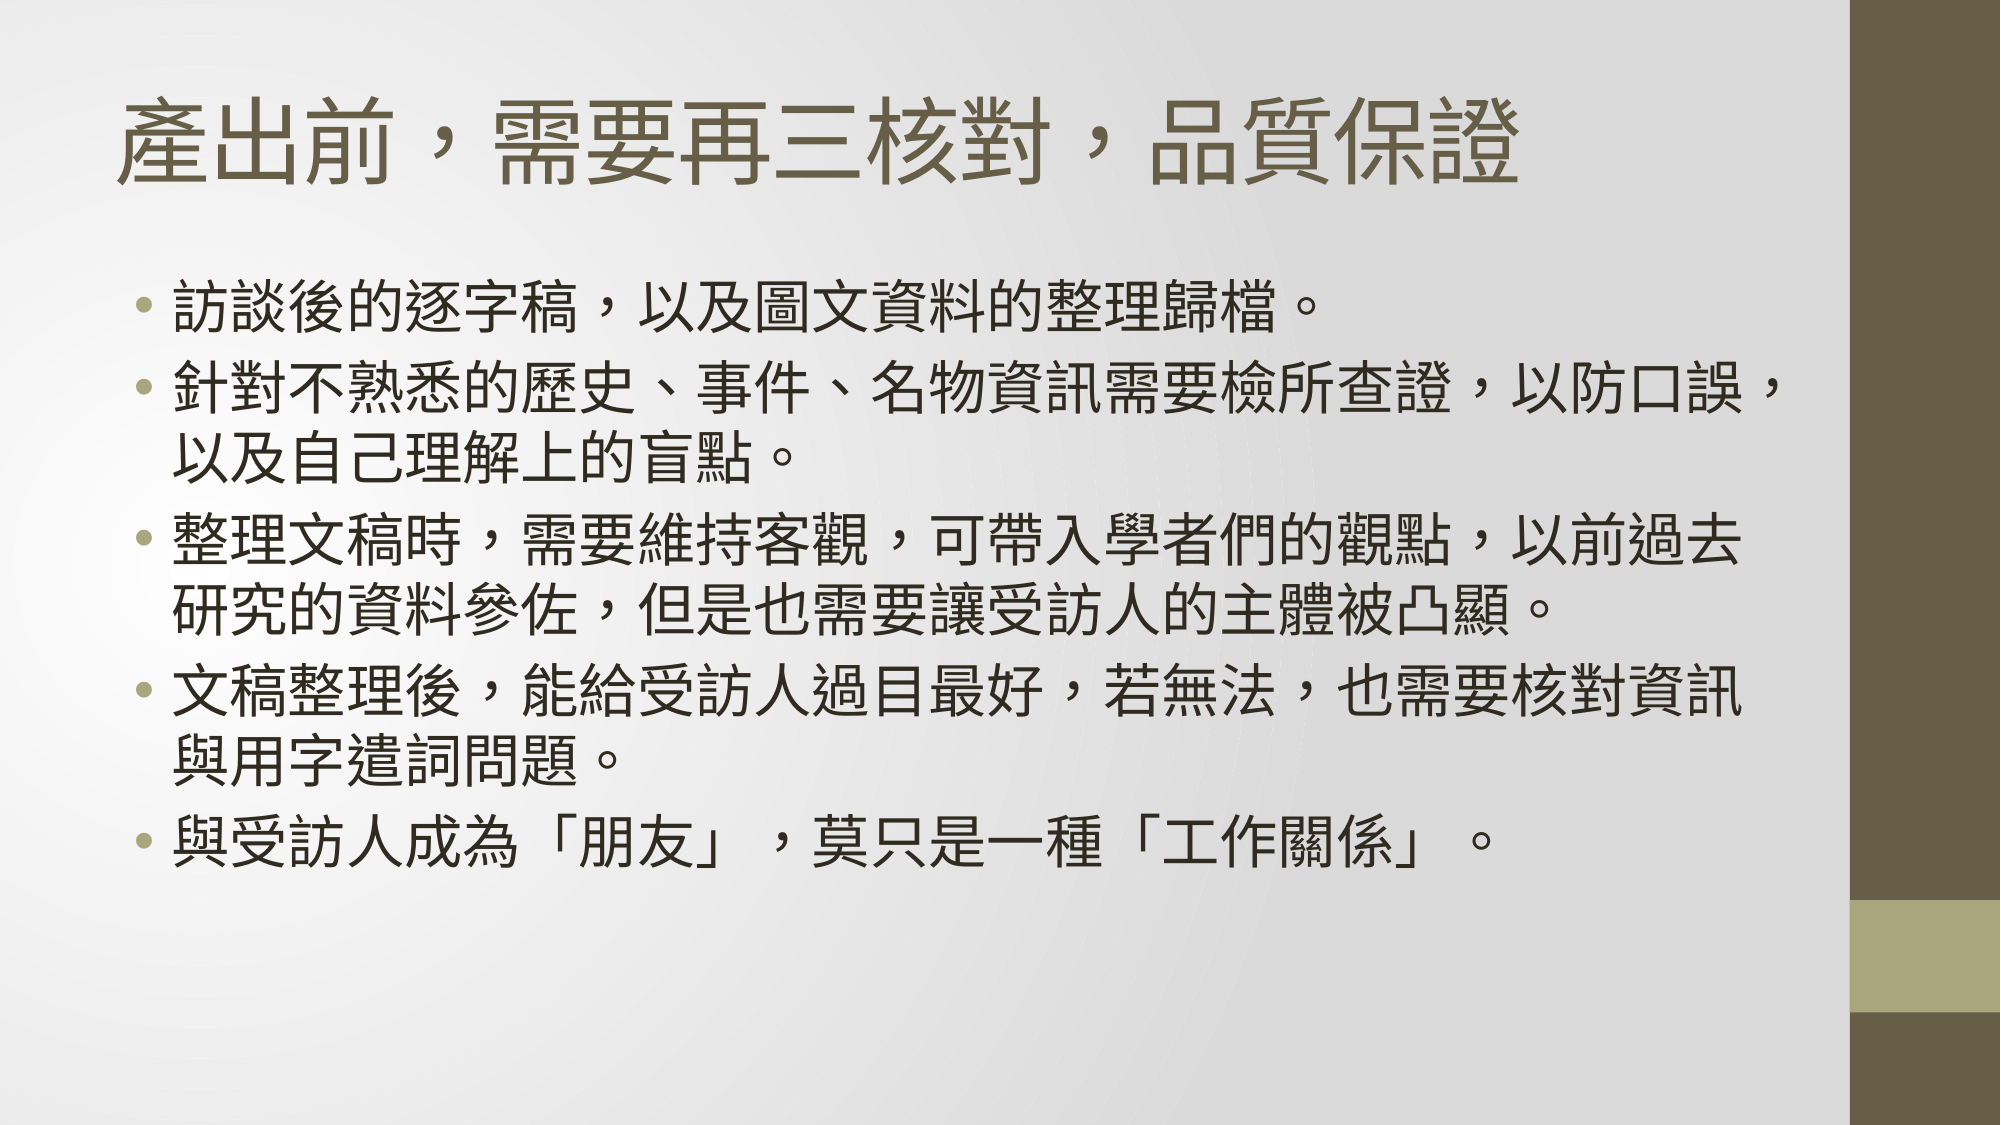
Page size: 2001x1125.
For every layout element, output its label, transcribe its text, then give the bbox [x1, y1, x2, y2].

list 訪談後的逐字稿，以及圖文資料的整理歸檔。 針對不熟悉的歷史、事件、名物資訊需要檢所查證，以防口誤，以及自己理解上的盲點。 整理文稿時，需要維持客觀，可帶入學者們的觀點，以前過去研究的資料參佐，但是也需要讓受訪人的主體被凸顯。 文稿整理後，能給受訪人過目最好，若無法，也需要核對資訊與用字遣詞問題。 與受訪人成為「朋友」，莫只是一種「工作關係」。 [99, 262, 1767, 1050]
title 產出前，需要再三核對，品質保證 [99, 45, 1767, 233]
